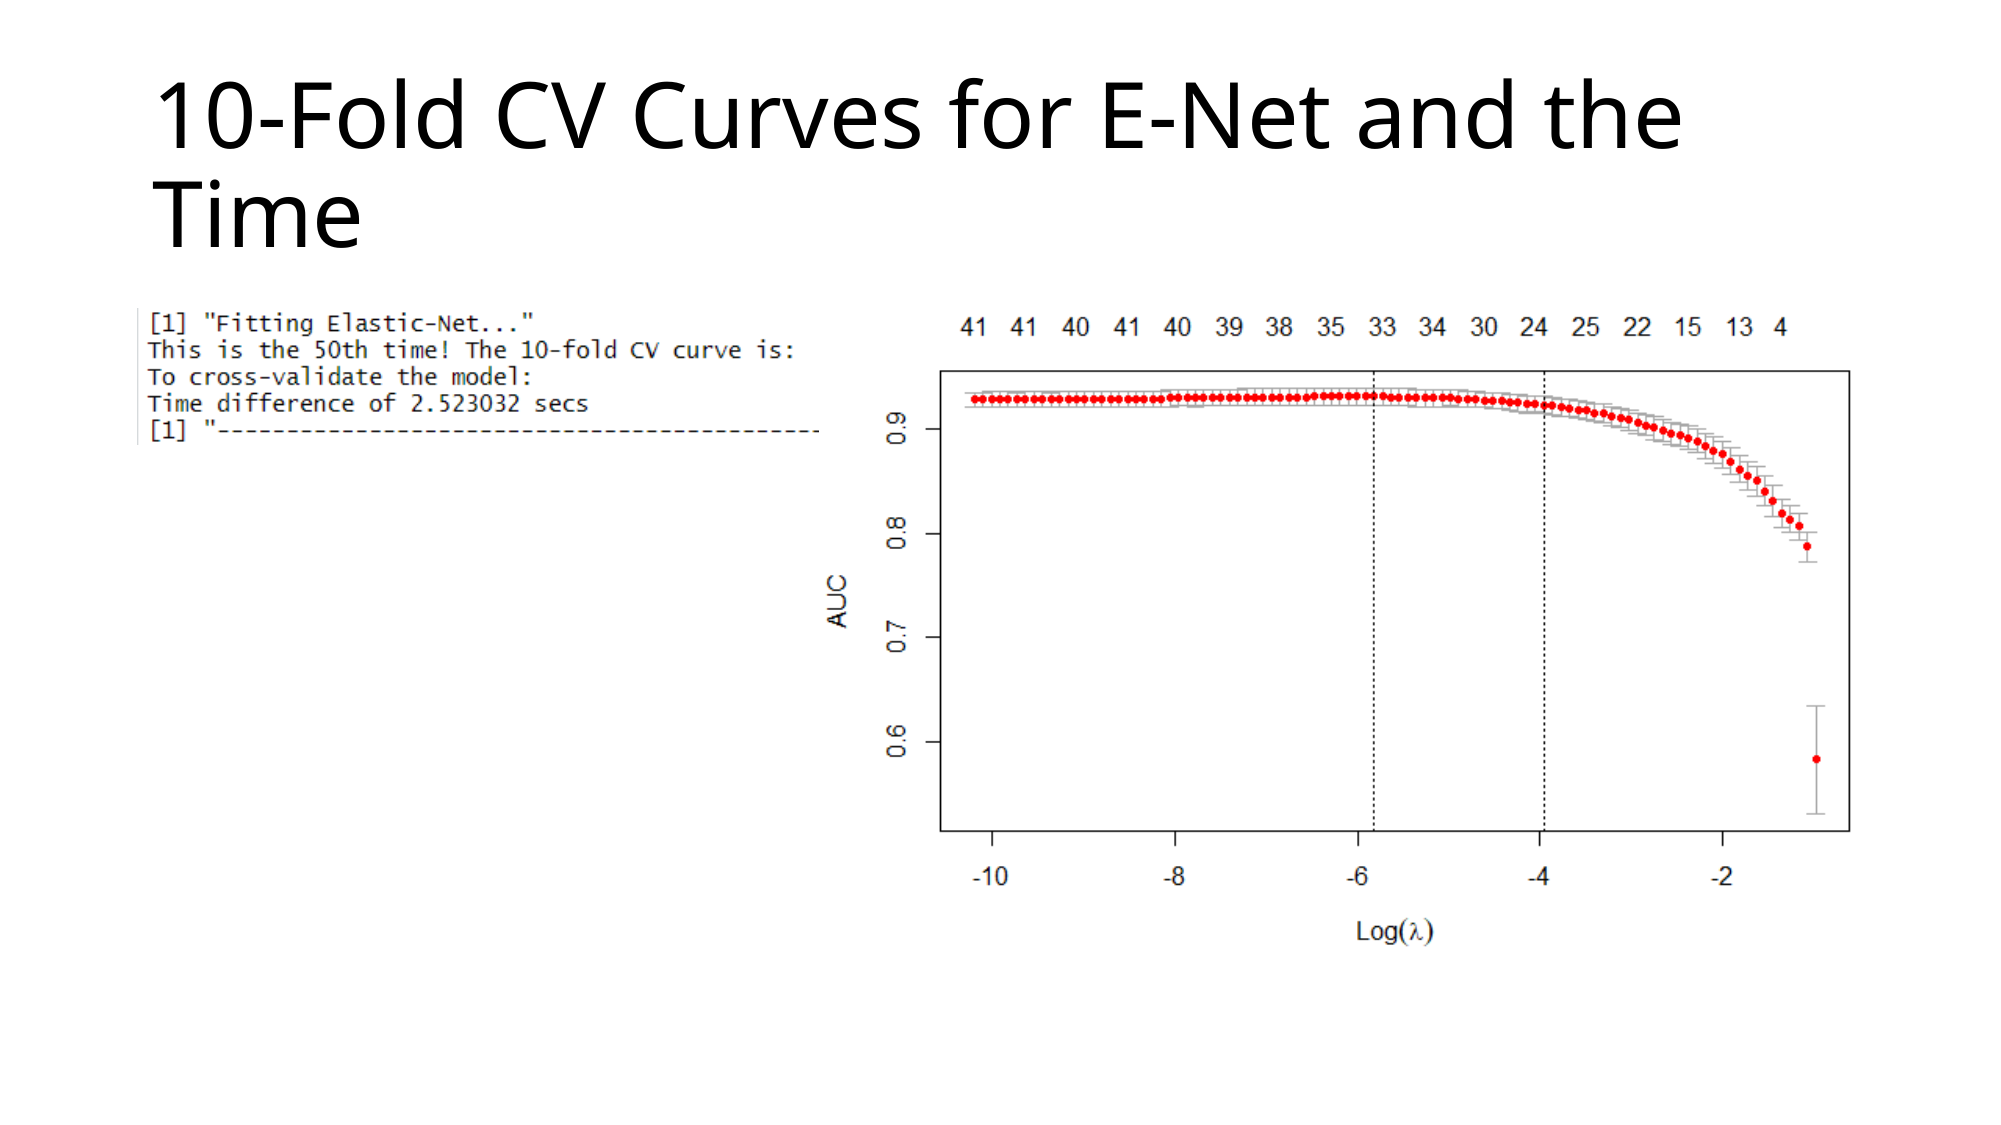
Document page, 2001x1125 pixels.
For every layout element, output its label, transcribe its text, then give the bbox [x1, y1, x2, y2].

title 10-Fold CV Curves for E-Net and the Time [137, 59, 1863, 278]
picture [137, 308, 1913, 984]
